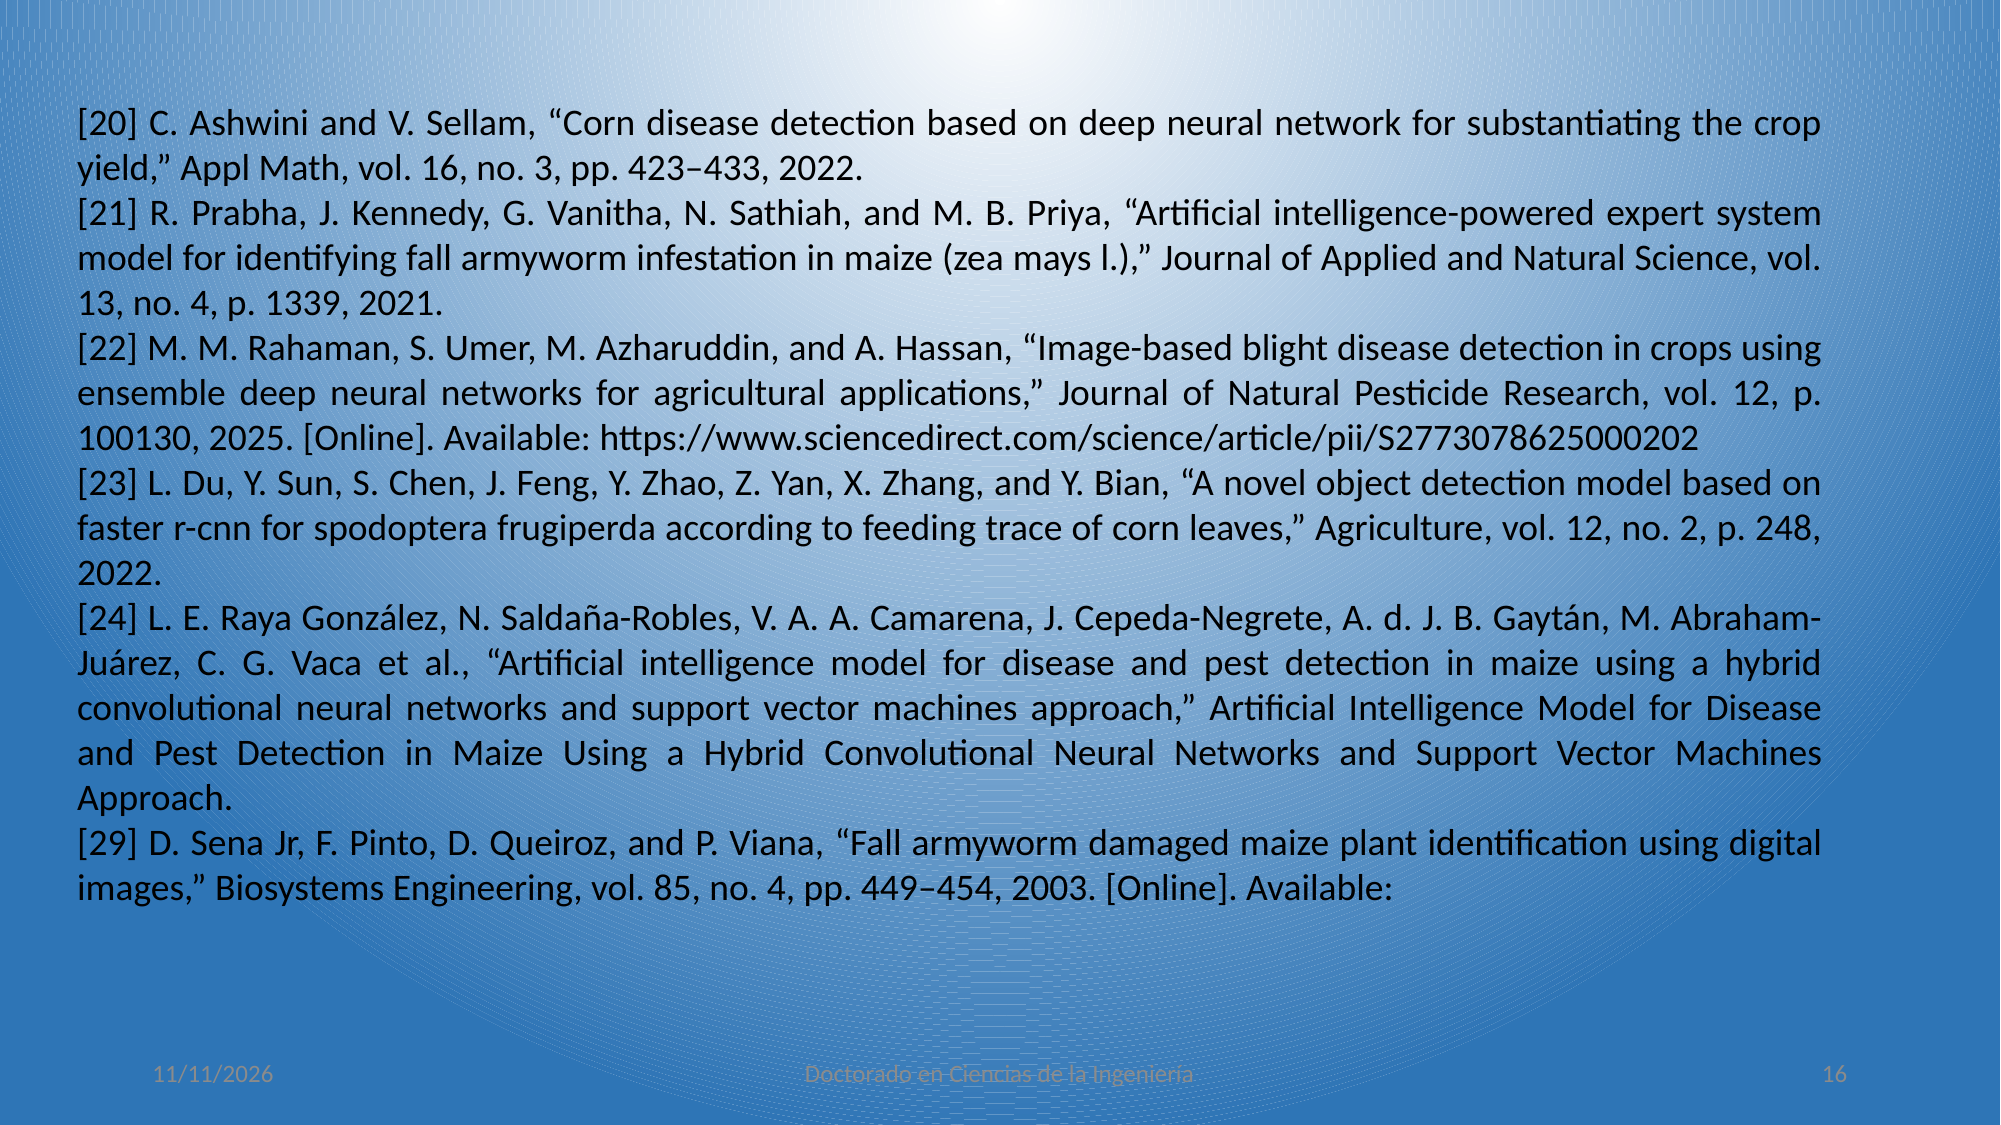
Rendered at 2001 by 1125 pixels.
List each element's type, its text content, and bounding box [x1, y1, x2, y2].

text_box [20] C. Ashwini and V. Sellam, “Corn disease detection based on deep neural network for substantiating the crop yield,” Appl Math, vol. 16, no. 3, pp. 423–433, 2022. [21] R. Prabha, J. Kennedy, G. Vanitha, N. Sathiah, and M. B. Priya, “Artificial intelligence-powered expert system model for identifying fall armyworm infestation in maize (zea mays l.),” Journal of Applied and Natural Science, vol. 13, no. 4, p. 1339, 2021. [22] M. M. Rahaman, S. Umer, M. Azharuddin, and A. Hassan, “Image-based blight disease detection in crops using ensemble deep neural networks for agricultural applications,” Journal of Natural Pesticide Research, vol. 12, p. 100130, 2025. [Online]. Available: https://www.sciencedirect.com/science/article/pii/S2773078625000202 [23] L. Du, Y. Sun, S. Chen, J. Feng, Y. Zhao, Z. Yan, X. Zhang, and Y. Bian, “A novel object detection model based on faster r-cnn for spodoptera frugiperda according to feeding trace of corn leaves,” Agriculture, vol. 12, no. 2, p. 248, 2022. [24] L. E. Raya González, N. Saldaña-Robles, V. A. A. Camarena, J. Cepeda-Negrete, A. d. J. B. Gaytán, M. Abraham-Juárez, C. G. Vaca et al., “Artificial intelligence model for disease and pest detection in maize using a hybrid convolutional neural networks and support vector machines approach,” Artificial Intelligence Model for Disease and Pest Detection in Maize Using a Hybrid Convolutional Neural Networks and Support Vector Machines Approach. [29] D. Sena Jr, F. Pinto, D. Queiroz, and P. Viana, “Fall armyworm damaged maize plant identification using digital images,” Biosystems Engineering, vol. 85, no. 4, pp. 449–454, 2003. [Online]. Available: [62, 90, 1839, 961]
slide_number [137, 1042, 588, 1103]
footer Doctorado en Ciencias de la Ingeniería [662, 1042, 1338, 1103]
slide_number 16 [1412, 1042, 1863, 1103]
